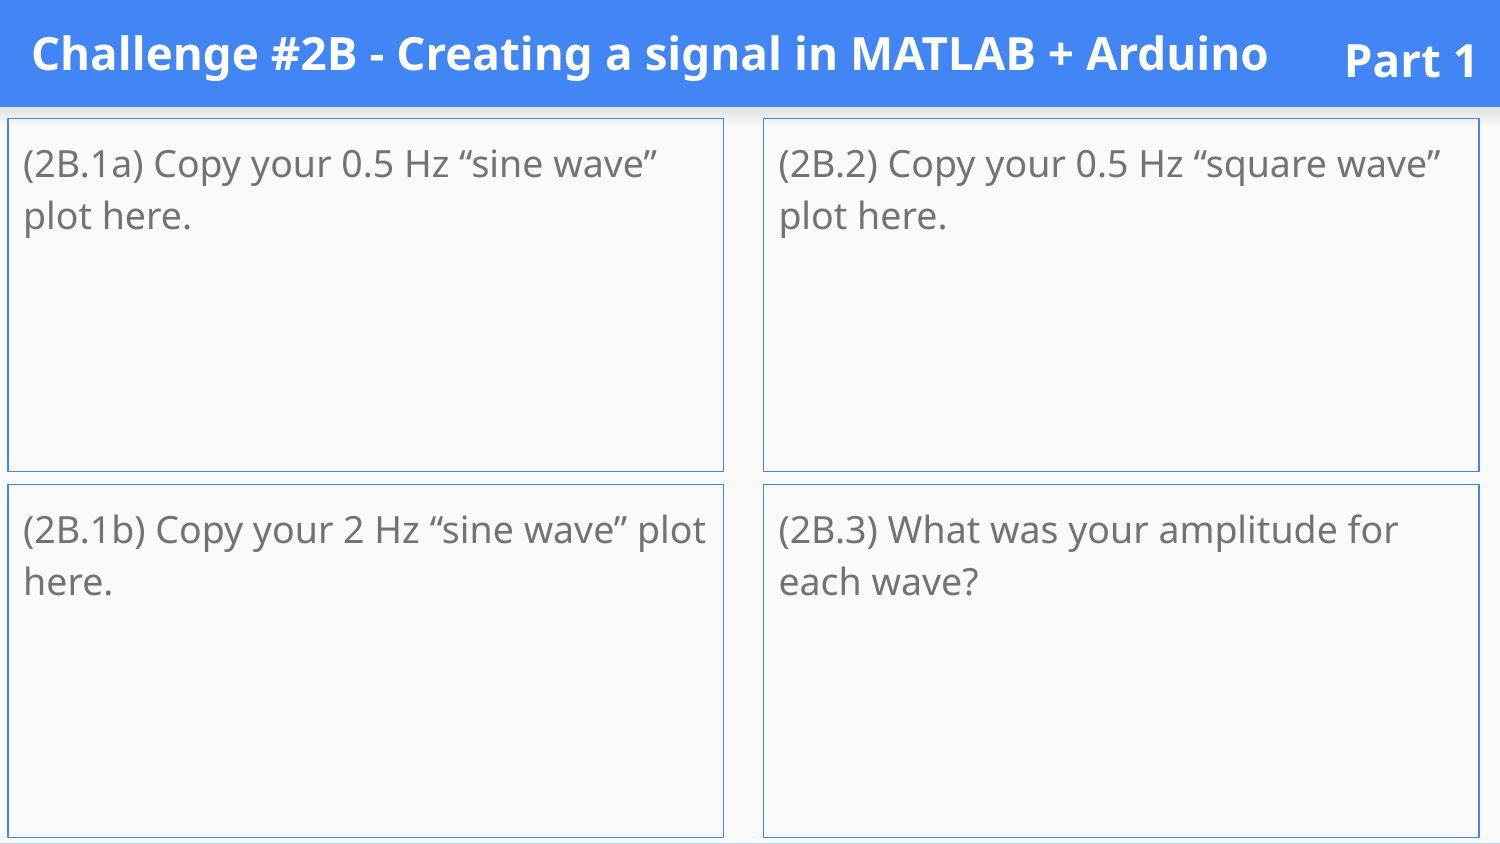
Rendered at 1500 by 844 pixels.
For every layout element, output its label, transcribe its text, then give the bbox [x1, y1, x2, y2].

title Part 1 [1328, 9, 1500, 109]
text_box (2B.2) Copy your 0.5 Hz “square wave” plot here. [763, 118, 1480, 472]
text_box (2B.3) What was your amplitude for each wave? [763, 484, 1480, 838]
text_box (2B.1a) Copy your 0.5 Hz “sine wave” plot here. [8, 118, 724, 472]
text_box (2B.1b) Copy your 2 Hz “sine wave” plot here. [8, 484, 724, 838]
title Challenge #2B - Creating a signal in MATLAB + Arduino [16, 2, 1464, 102]
